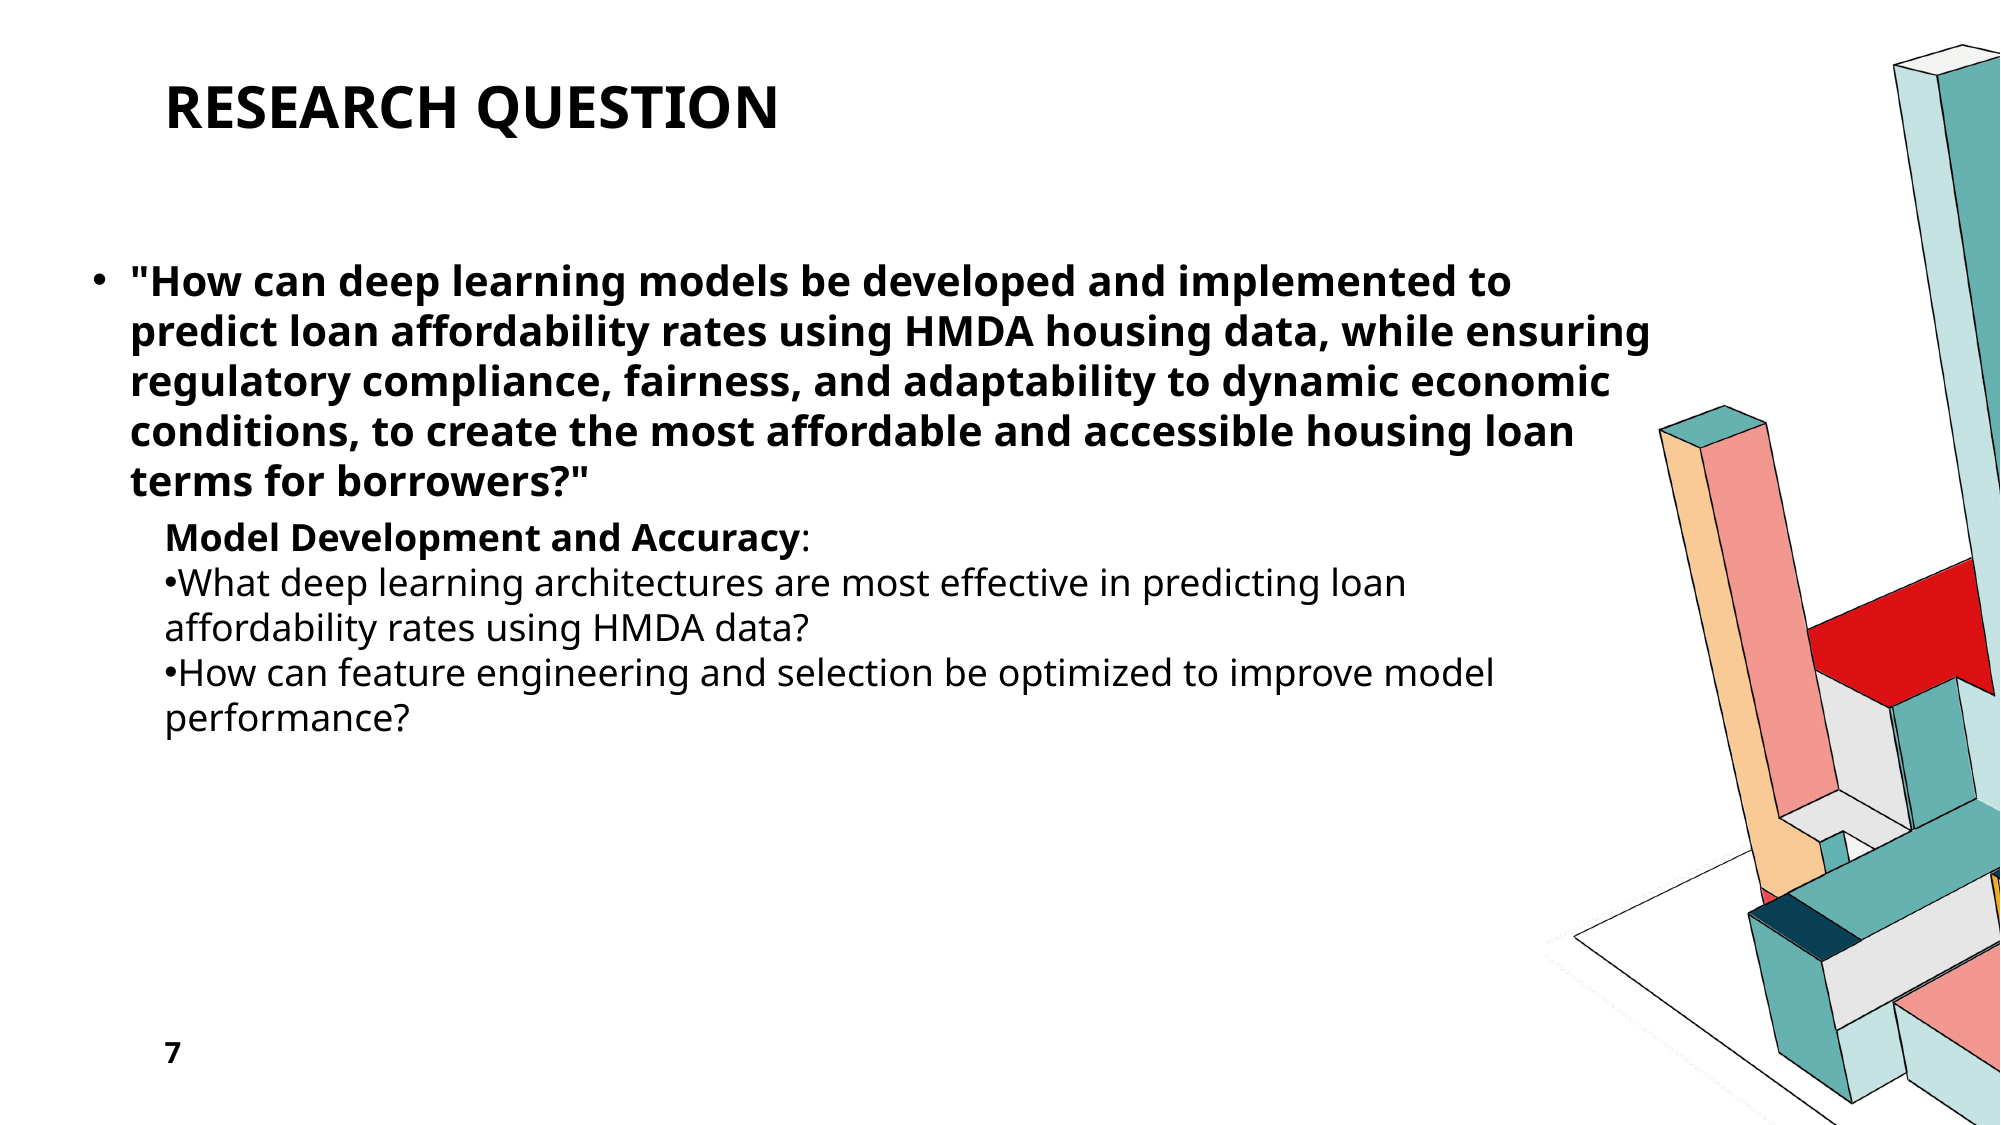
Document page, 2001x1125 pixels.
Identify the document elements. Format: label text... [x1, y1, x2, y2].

slide_number 7 [149, 1024, 588, 1085]
picture [1544, 43, 2000, 1125]
title Research question [149, 0, 1511, 150]
list "How can deep learning models be developed and implemented to predict loan affordability rates using HMDA housing data, while ensuring regulatory compliance, fairness, and adaptability to dynamic economic conditions, to create the most affordable and accessible housing loan terms for borrowers?" [77, 246, 1677, 974]
text_box Model Development and Accuracy: What deep learning architectures are most effective in predicting loan affordability rates using HMDA data? How can feature engineering and selection be optimized to improve model performance? [149, 506, 1558, 836]
